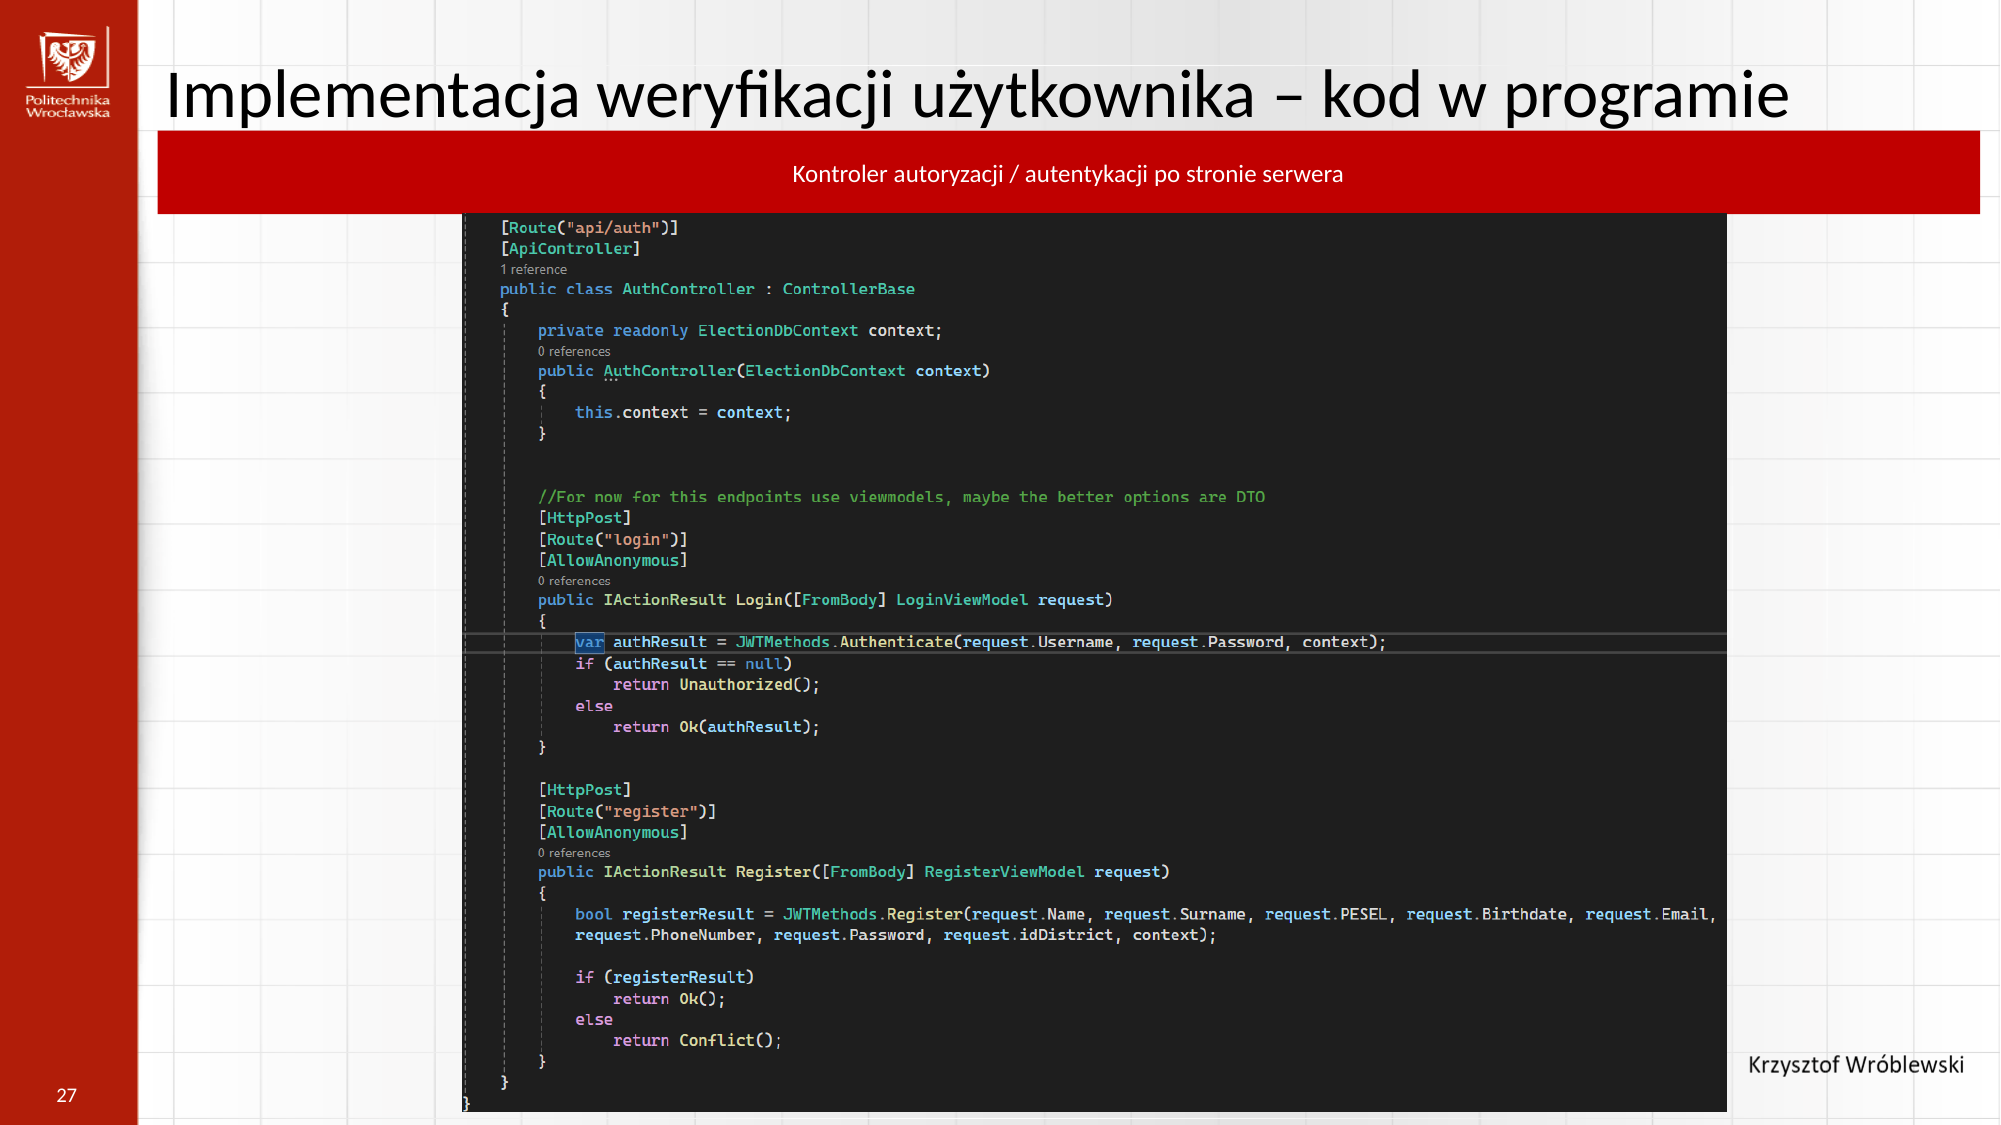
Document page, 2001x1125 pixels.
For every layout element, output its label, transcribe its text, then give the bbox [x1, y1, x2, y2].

list Kontroler autoryzacji / autentykacji po stronie serwera [157, 130, 1981, 215]
picture [0, 0, 2000, 1125]
list Implementacja weryfikacji użytkownika – kod w programie [165, 19, 1973, 130]
